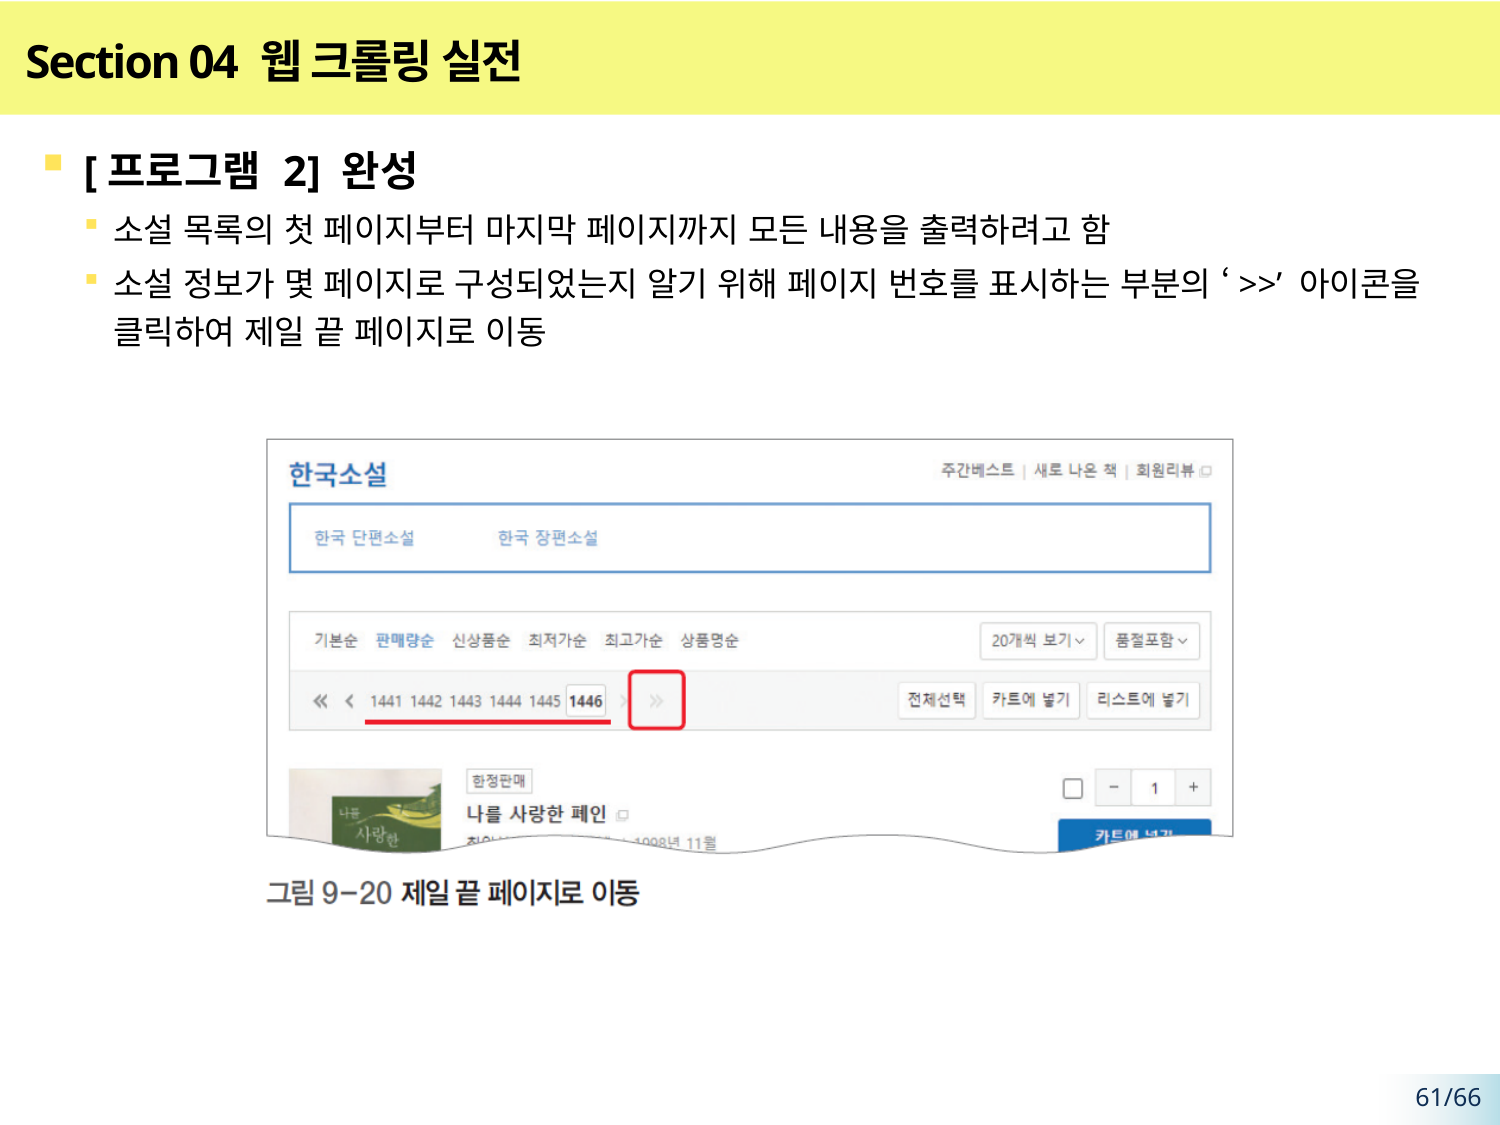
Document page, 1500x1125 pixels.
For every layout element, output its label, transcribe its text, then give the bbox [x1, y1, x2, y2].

title Section 04 웹 크롤링 실전 [10, 21, 1288, 99]
list [프로그램 2] 완성 소설 목록의 첫 페이지부터 마지막 페이지까지 모든 내용을 출력하려고 함 소설 정보가 몇 페이지로 구성되었는지 알기 위해 페이지 번호를 표시하는 부분의 ‘>>’ 아이콘을 클릭하여 제일 끝 페이지로 이동 [10, 126, 1481, 1057]
picture [251, 429, 1249, 925]
